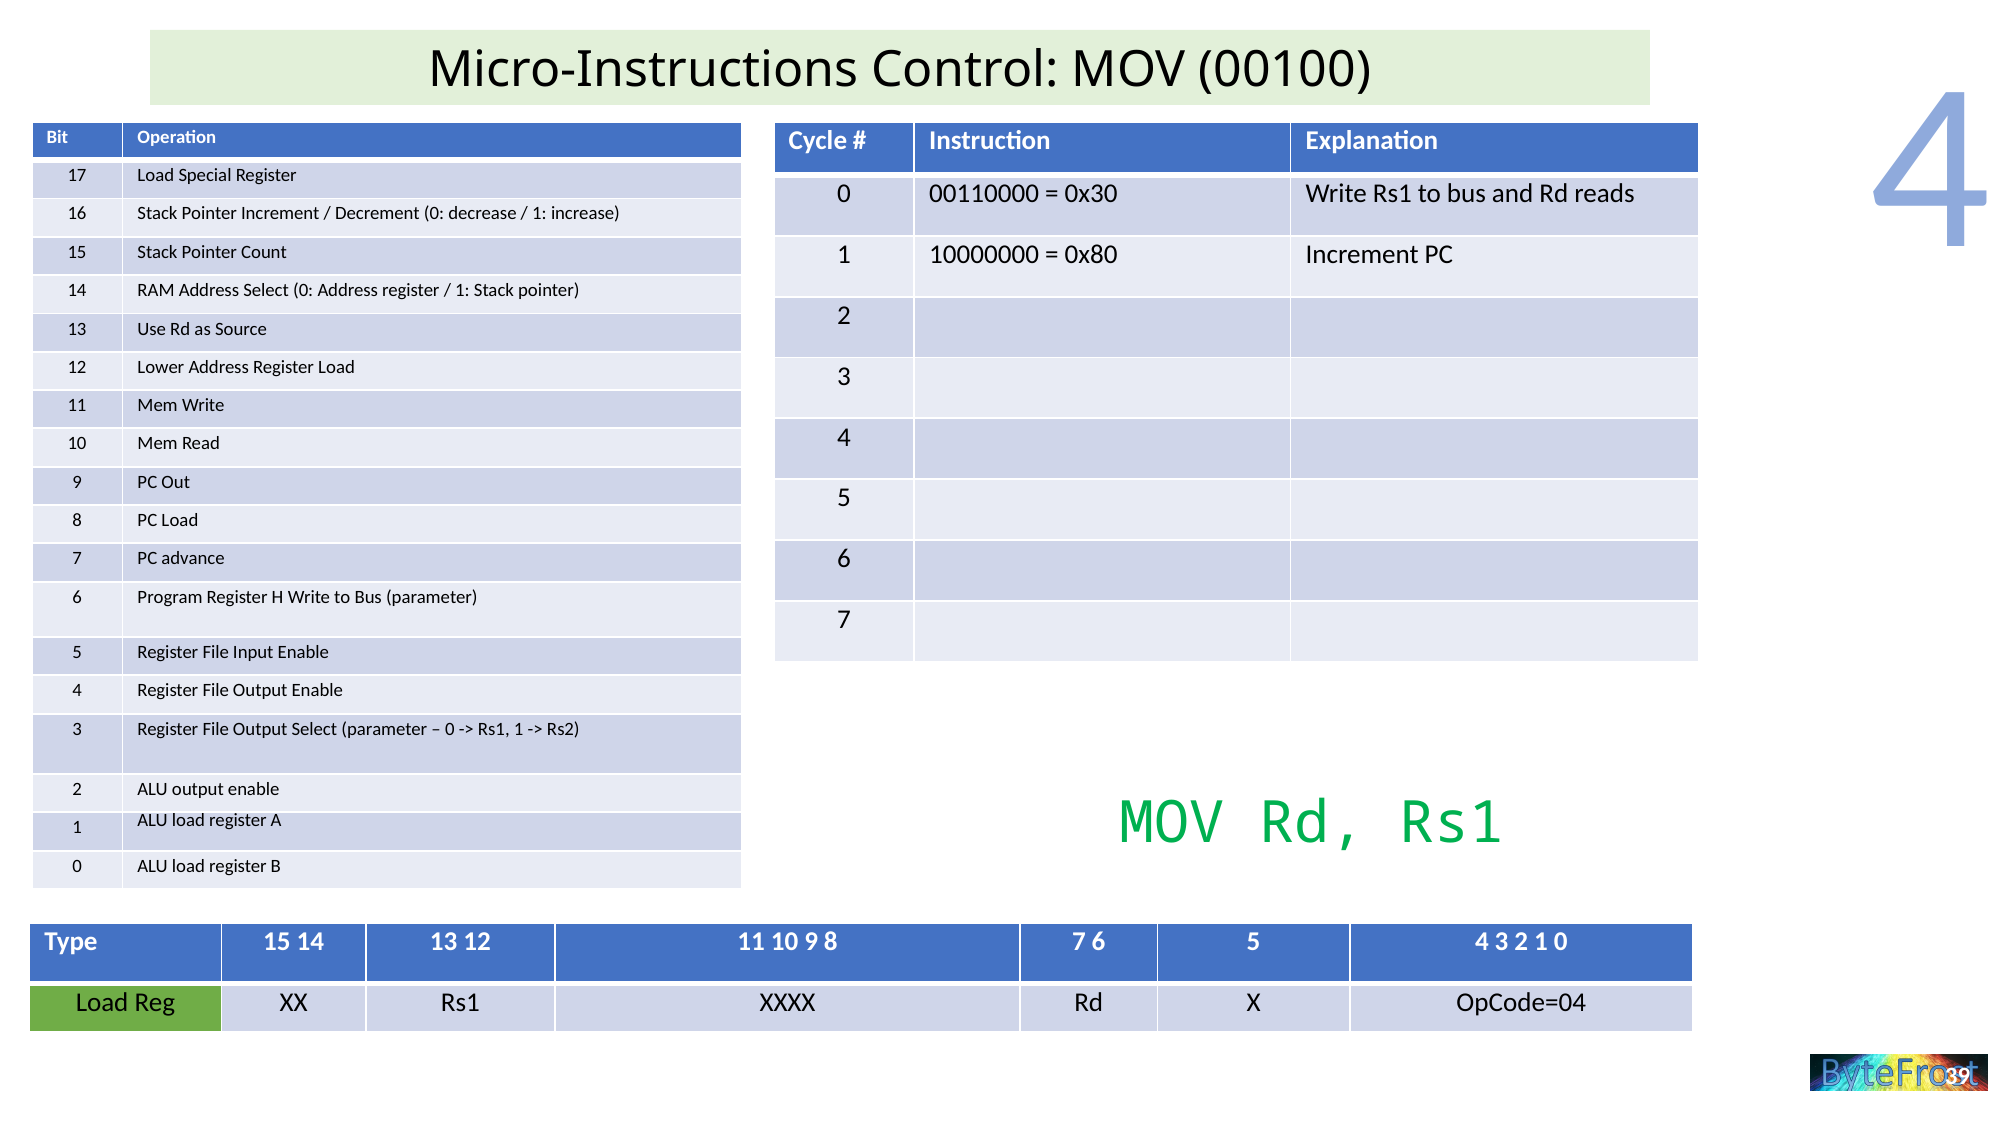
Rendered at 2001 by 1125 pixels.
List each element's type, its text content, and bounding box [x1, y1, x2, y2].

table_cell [123, 506, 741, 542]
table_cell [123, 238, 741, 274]
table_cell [123, 163, 741, 198]
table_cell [123, 276, 741, 313]
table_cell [123, 544, 741, 581]
table_cell XX [222, 986, 365, 1031]
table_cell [123, 391, 741, 427]
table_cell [33, 676, 122, 713]
table_cell Rd [1021, 986, 1157, 1031]
title Micro-Instructions Control: MOV (00100) [150, 29, 1650, 105]
table_cell 4 [775, 419, 913, 478]
table_cell 2 [775, 298, 913, 357]
table_cell [915, 602, 1290, 661]
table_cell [123, 715, 741, 773]
table_cell Write Rs1 to bus and Rd reads [1291, 178, 1698, 235]
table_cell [33, 813, 122, 850]
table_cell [33, 238, 122, 274]
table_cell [123, 813, 741, 850]
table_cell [33, 276, 122, 313]
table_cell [123, 199, 741, 236]
picture [1810, 1054, 1988, 1091]
table_header Explanation [1291, 123, 1698, 172]
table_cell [123, 775, 741, 811]
table_cell [915, 358, 1290, 417]
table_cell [123, 353, 741, 389]
text_box MOV Rd, Rs1 [1069, 776, 1520, 862]
table_cell Increment PC [1291, 237, 1698, 296]
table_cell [123, 314, 741, 351]
table_header Instruction [915, 123, 1290, 172]
table_cell 5 [775, 480, 913, 539]
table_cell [123, 429, 741, 466]
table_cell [33, 468, 122, 504]
table_cell X [1158, 986, 1349, 1031]
table_cell 00110000 = 0x30 [915, 178, 1290, 235]
table_cell 7 [775, 602, 913, 661]
table_cell Load Reg [30, 986, 221, 1031]
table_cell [33, 353, 122, 389]
text_box 4 [1855, 0, 2000, 303]
table_cell [915, 298, 1290, 357]
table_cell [33, 852, 122, 888]
table_header 5 [1158, 924, 1349, 981]
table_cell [33, 199, 122, 236]
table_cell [123, 638, 741, 674]
table_cell [915, 419, 1290, 478]
table_cell [1291, 541, 1698, 600]
table_header 11 10 9 8 [556, 924, 1019, 981]
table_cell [33, 506, 122, 542]
table_cell 3 [775, 358, 913, 417]
table_header Cycle # [775, 123, 913, 172]
table_header 13 12 [367, 924, 554, 981]
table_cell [33, 715, 122, 773]
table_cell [123, 583, 741, 636]
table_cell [33, 163, 122, 198]
table_cell [1291, 298, 1698, 357]
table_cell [33, 314, 122, 351]
table_cell 10000000 = 0x80 [915, 237, 1290, 296]
table_cell OpCode=04 [1351, 986, 1692, 1031]
table_cell [915, 541, 1290, 600]
table_cell 6 [775, 541, 913, 600]
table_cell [33, 391, 122, 427]
table_cell 0 [775, 178, 913, 235]
table_header Type [30, 924, 221, 981]
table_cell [33, 638, 122, 674]
table_cell [1291, 419, 1698, 478]
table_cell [33, 583, 122, 636]
table_cell [1291, 480, 1698, 539]
table_cell 1 [775, 237, 913, 296]
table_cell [33, 429, 122, 466]
table_cell [1291, 358, 1698, 417]
table_header 7 6 [1021, 924, 1157, 981]
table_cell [33, 544, 122, 581]
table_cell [33, 775, 122, 811]
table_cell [123, 468, 741, 504]
table_cell Rs1 [367, 986, 554, 1031]
table_header 4 3 2 1 0 [1351, 924, 1692, 981]
text_box 39 [1535, 1044, 1986, 1105]
table_cell [915, 480, 1290, 539]
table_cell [123, 676, 741, 713]
table_cell XXXX [556, 986, 1019, 1031]
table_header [123, 123, 741, 157]
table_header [33, 123, 122, 157]
table_cell [1291, 602, 1698, 661]
table_header 15 14 [222, 924, 365, 981]
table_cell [123, 852, 741, 888]
